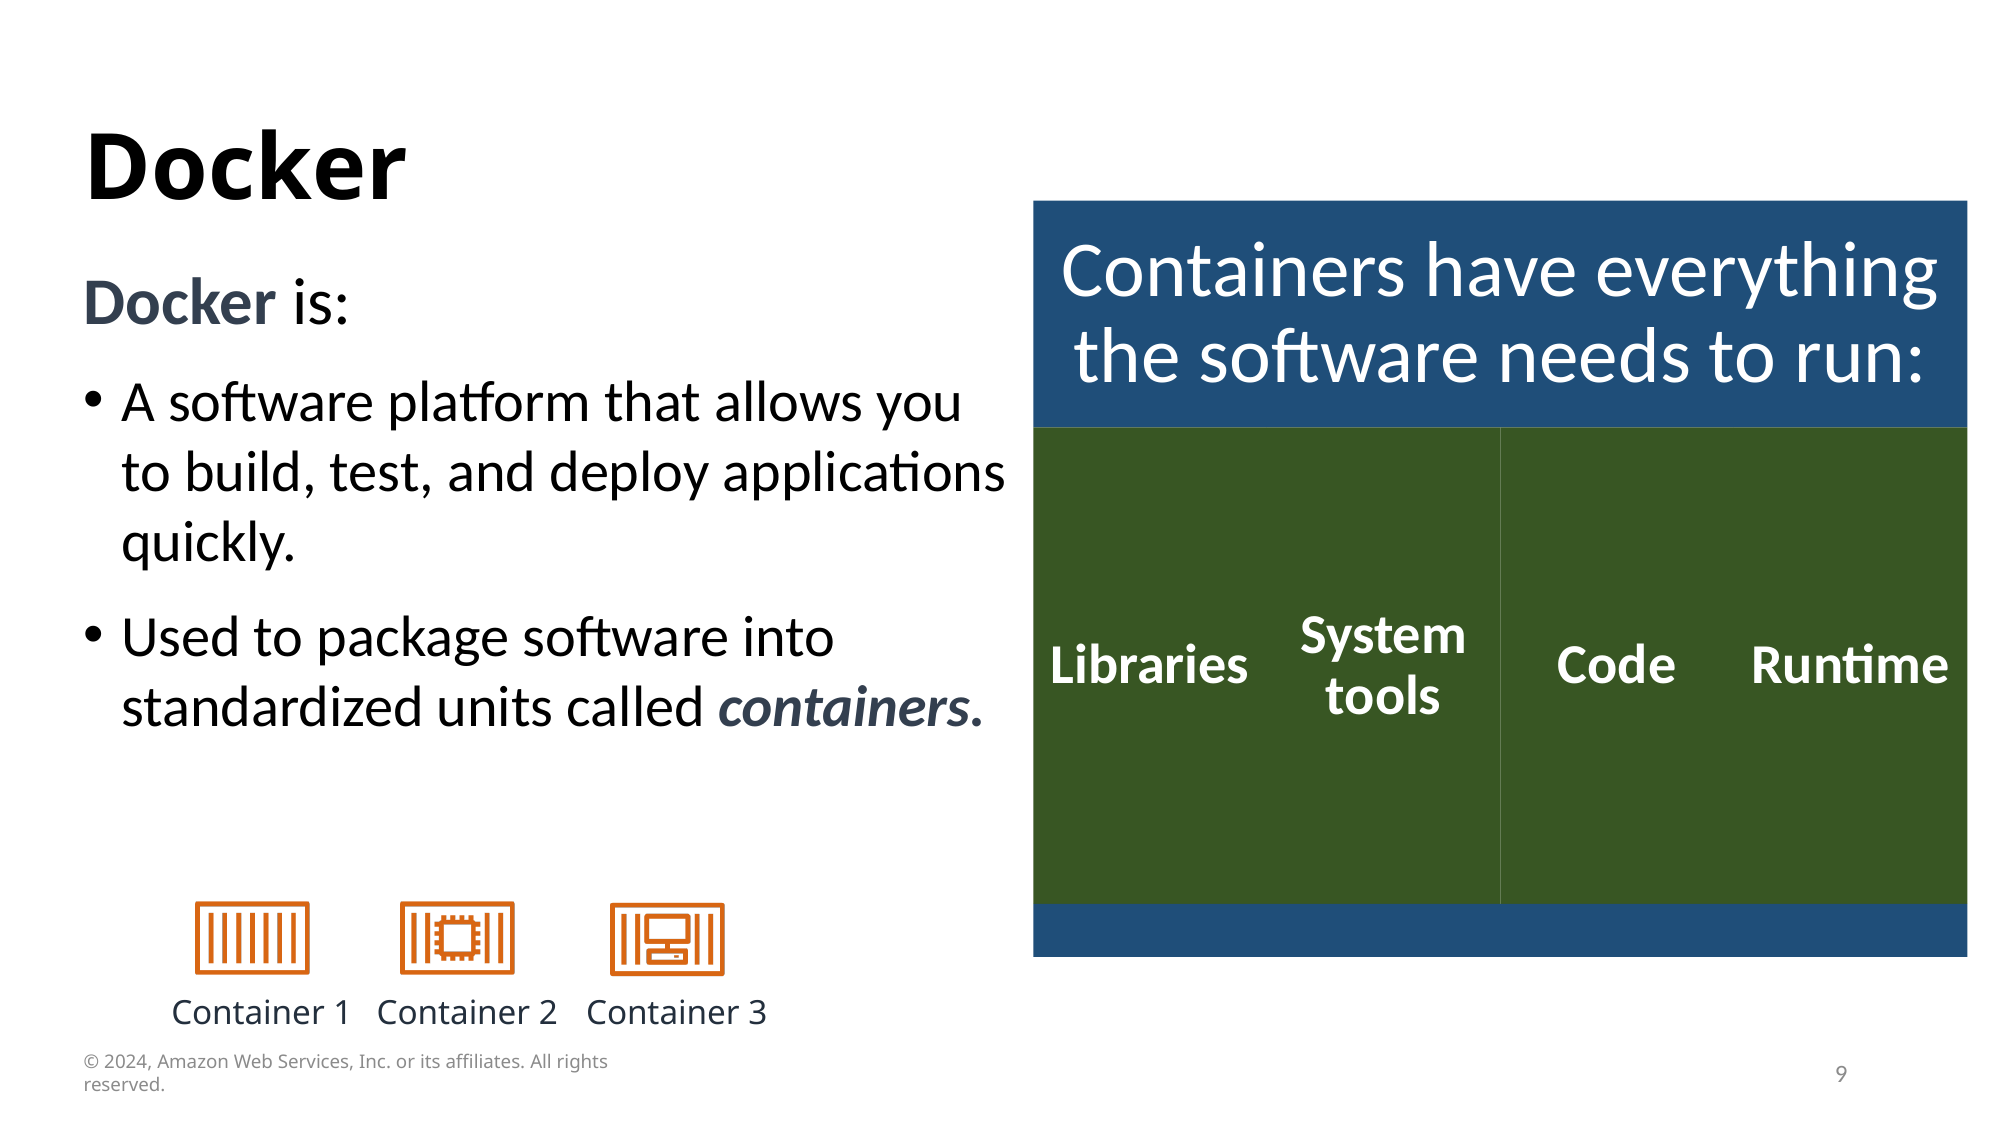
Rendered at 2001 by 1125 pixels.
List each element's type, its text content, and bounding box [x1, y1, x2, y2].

picture [396, 878, 518, 1000]
text_box Container 3 [552, 983, 801, 1039]
slide_number 9 [1412, 1042, 1863, 1103]
picture [606, 878, 728, 1000]
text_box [1033, 200, 1968, 957]
text_box Container 2 [343, 983, 552, 1039]
text_box © 2024, Amazon Web Services, Inc. or its affiliates. All rights reserved. [68, 1042, 682, 1103]
list Docker is: A software platform that allows you to build, test, and deploy applications quickly. Used to package software into standardized units called containers. [68, 250, 1039, 1014]
text_box Container 1 [137, 983, 343, 1039]
picture [191, 878, 313, 1000]
title Docker [68, 61, 1794, 250]
